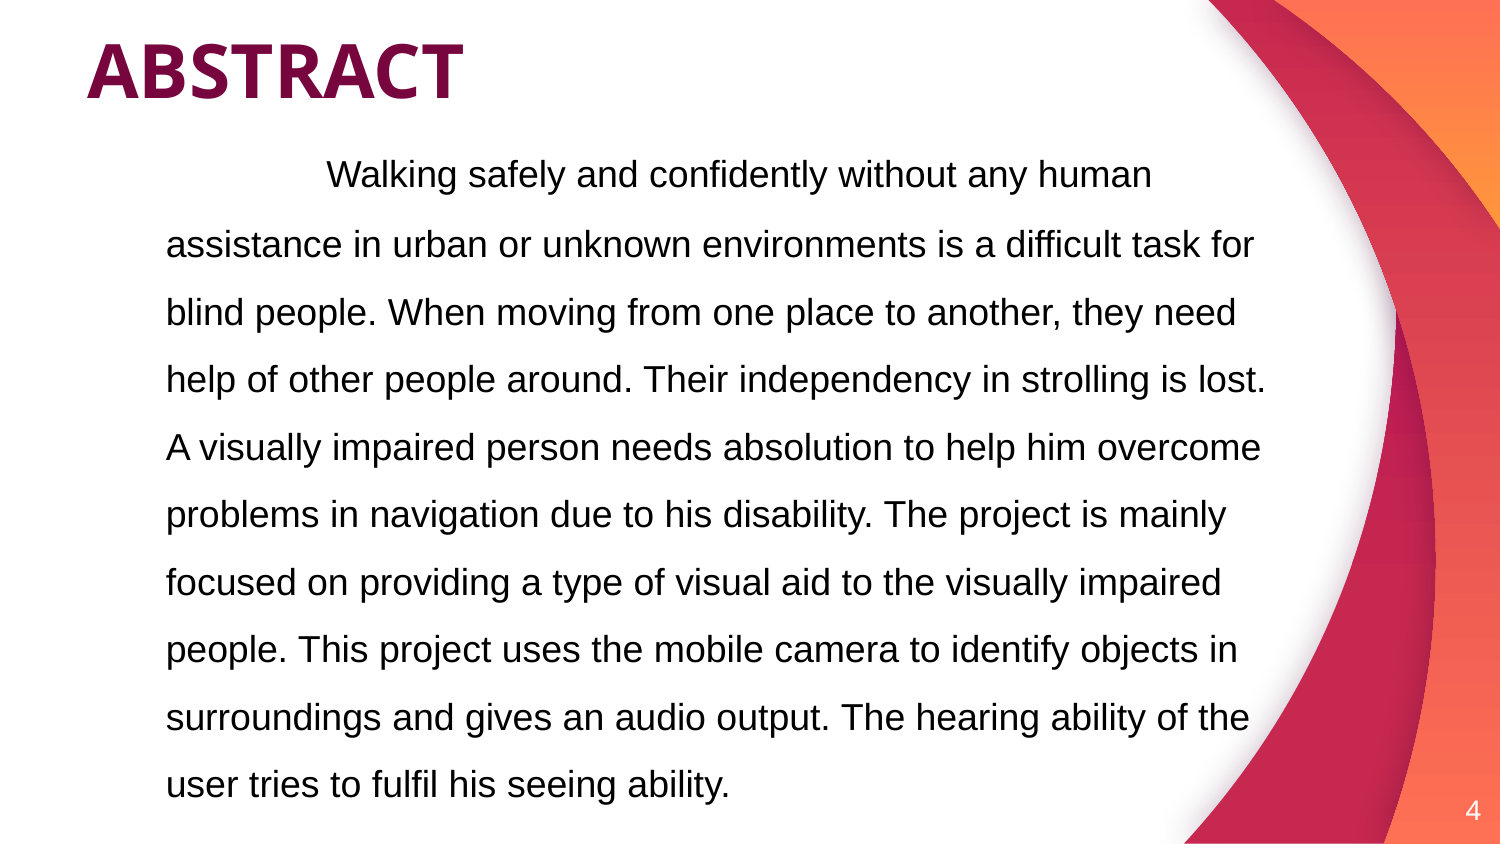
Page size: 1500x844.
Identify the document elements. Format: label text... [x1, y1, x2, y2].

slide_number 4 [1391, 779, 1482, 844]
title ABSTRACT [87, 0, 1370, 115]
text_box Walking safely and confidently without any human assistance in urban or unknown environments is a difficult task for blind people. When moving from one place to another, they need help of other people around. Their independency in strolling is lost. A visually impaired person needs absolution to help him overcome problems in navigation due to his disability. The project is mainly focused on providing a type of visual aid to the visually impaired people. This project uses the mobile camera to identify objects in surroundings and gives an audio output. The hearing ability of the user tries to fulfil his seeing ability. [151, 100, 1306, 813]
